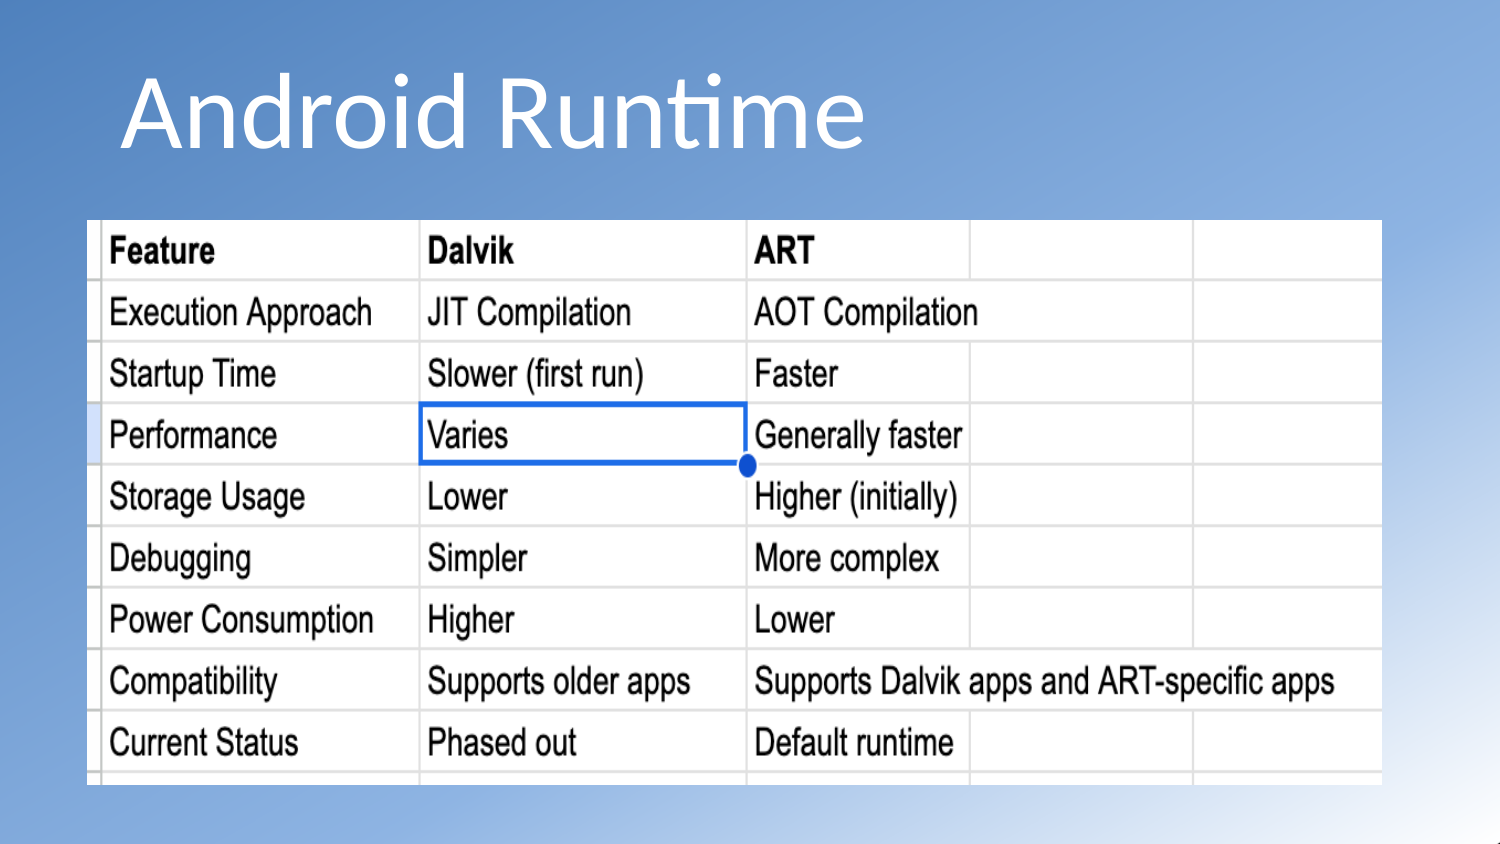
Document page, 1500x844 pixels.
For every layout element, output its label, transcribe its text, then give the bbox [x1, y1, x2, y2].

picture [0, 0, 1500, 844]
title Android Runtime [120, 39, 1380, 174]
